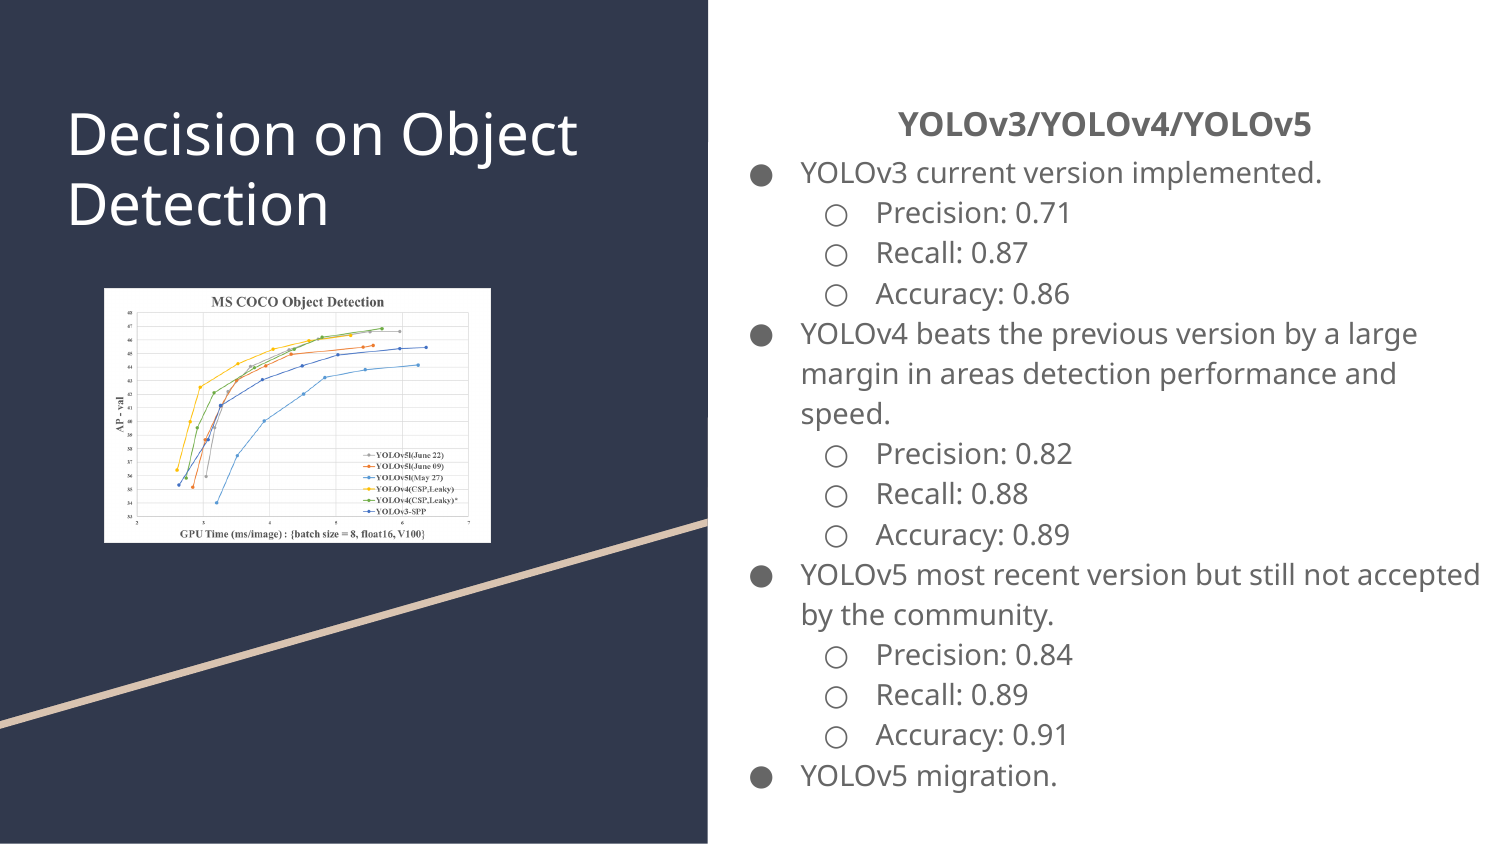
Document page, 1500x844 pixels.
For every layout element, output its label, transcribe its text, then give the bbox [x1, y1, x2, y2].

title Decision on Object Detection [51, 82, 660, 494]
picture [103, 288, 491, 543]
list YOLOv3/YOLOv4/YOLOv5 YOLOv3 current version implemented. Precision: 0.71 Recall: 0.87 Accuracy: 0.86 YOLOv4 beats the previous version by a large margin in areas detection performance and speed. Precision: 0.82 Recall: 0.88 Accuracy: 0.89 YOLOv5 most recent version but still not accepted by the community. Precision: 0.84 Recall: 0.89 Accuracy: 0.91 YOLOv5 migration. [710, 82, 1500, 814]
